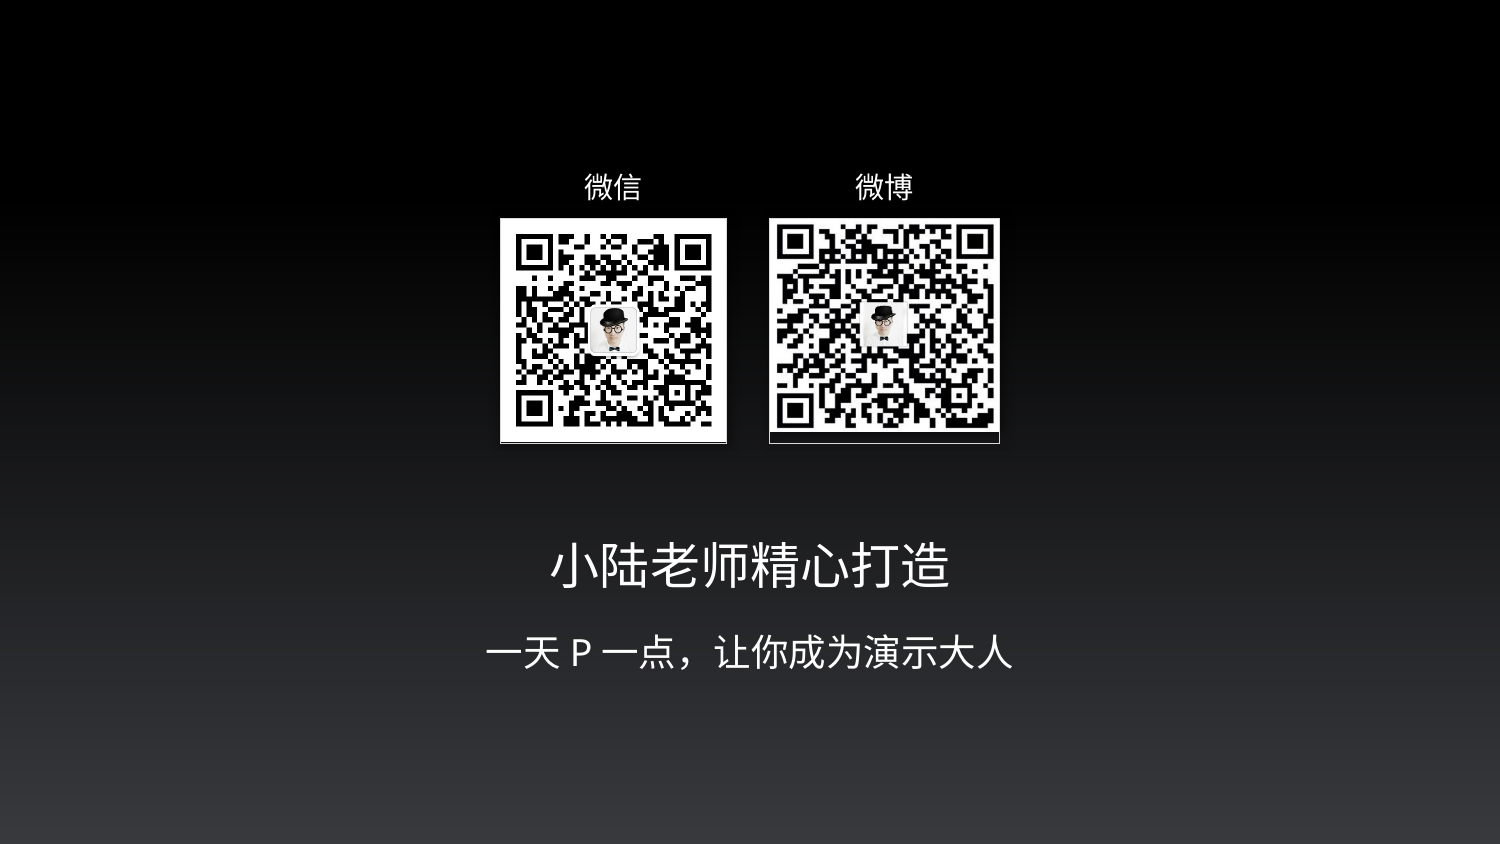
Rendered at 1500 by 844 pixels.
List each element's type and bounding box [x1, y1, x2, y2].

text_box [477, 161, 1023, 682]
